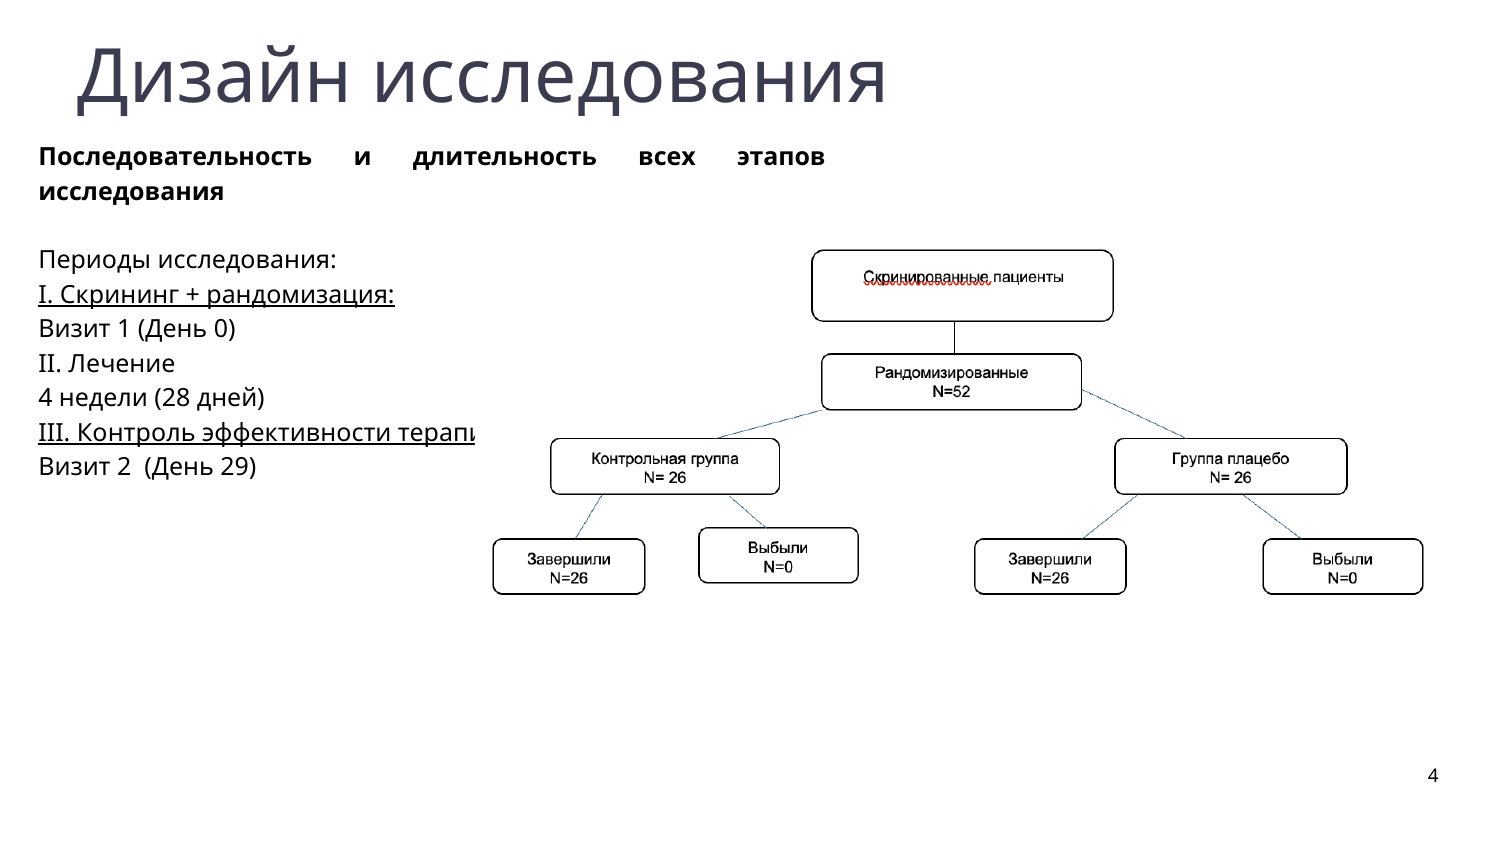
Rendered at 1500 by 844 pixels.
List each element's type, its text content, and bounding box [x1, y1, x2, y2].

picture [474, 232, 1441, 612]
text_box Дизайн исследования [74, 23, 1341, 122]
text_box Последовательность и длительность всех этапов исследования Периоды исследования: I. Скрининг + рандомизация: Визит 1 (День 0) II. Лечение 4 недели (28 дней) III. Контроль эффективности терапии: Визит 2 (День 29) [23, 121, 842, 536]
slide_number ‹#› [1391, 750, 1475, 803]
